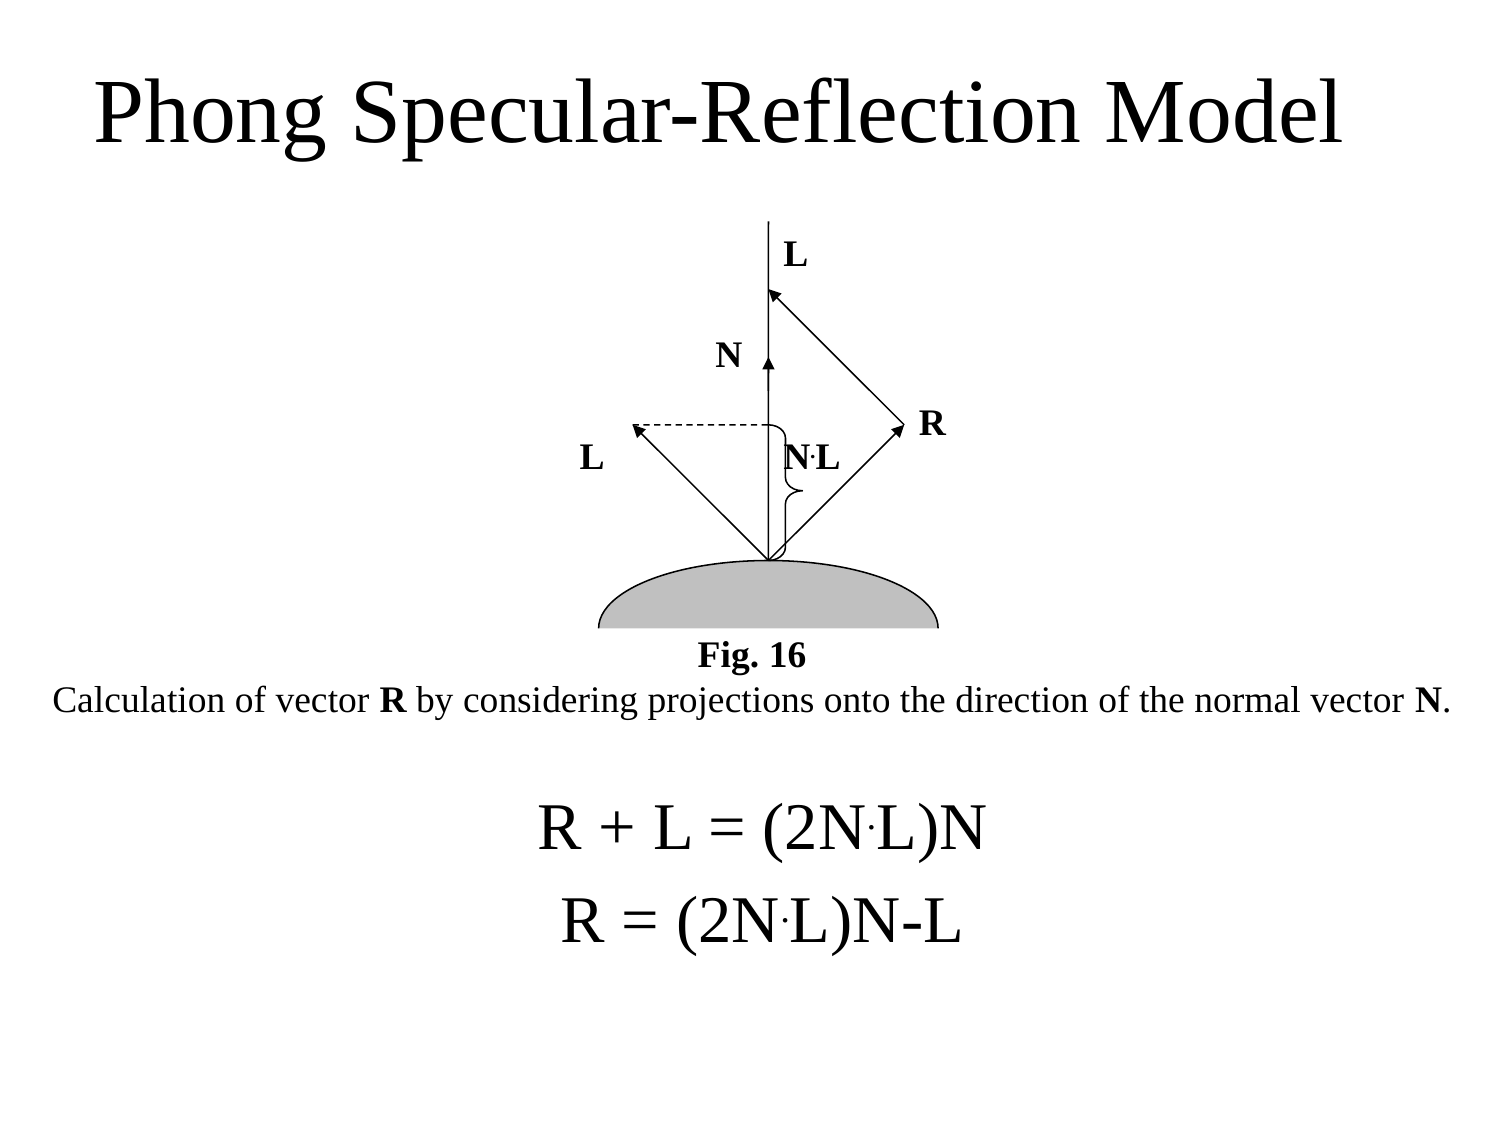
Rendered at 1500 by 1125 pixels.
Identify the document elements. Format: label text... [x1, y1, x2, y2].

title Phong Specular-Reflection Model [74, 12, 1388, 201]
list R + L = (2N.L)N R = (2N.L)N-L [124, 774, 1401, 1013]
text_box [0, 221, 1500, 763]
